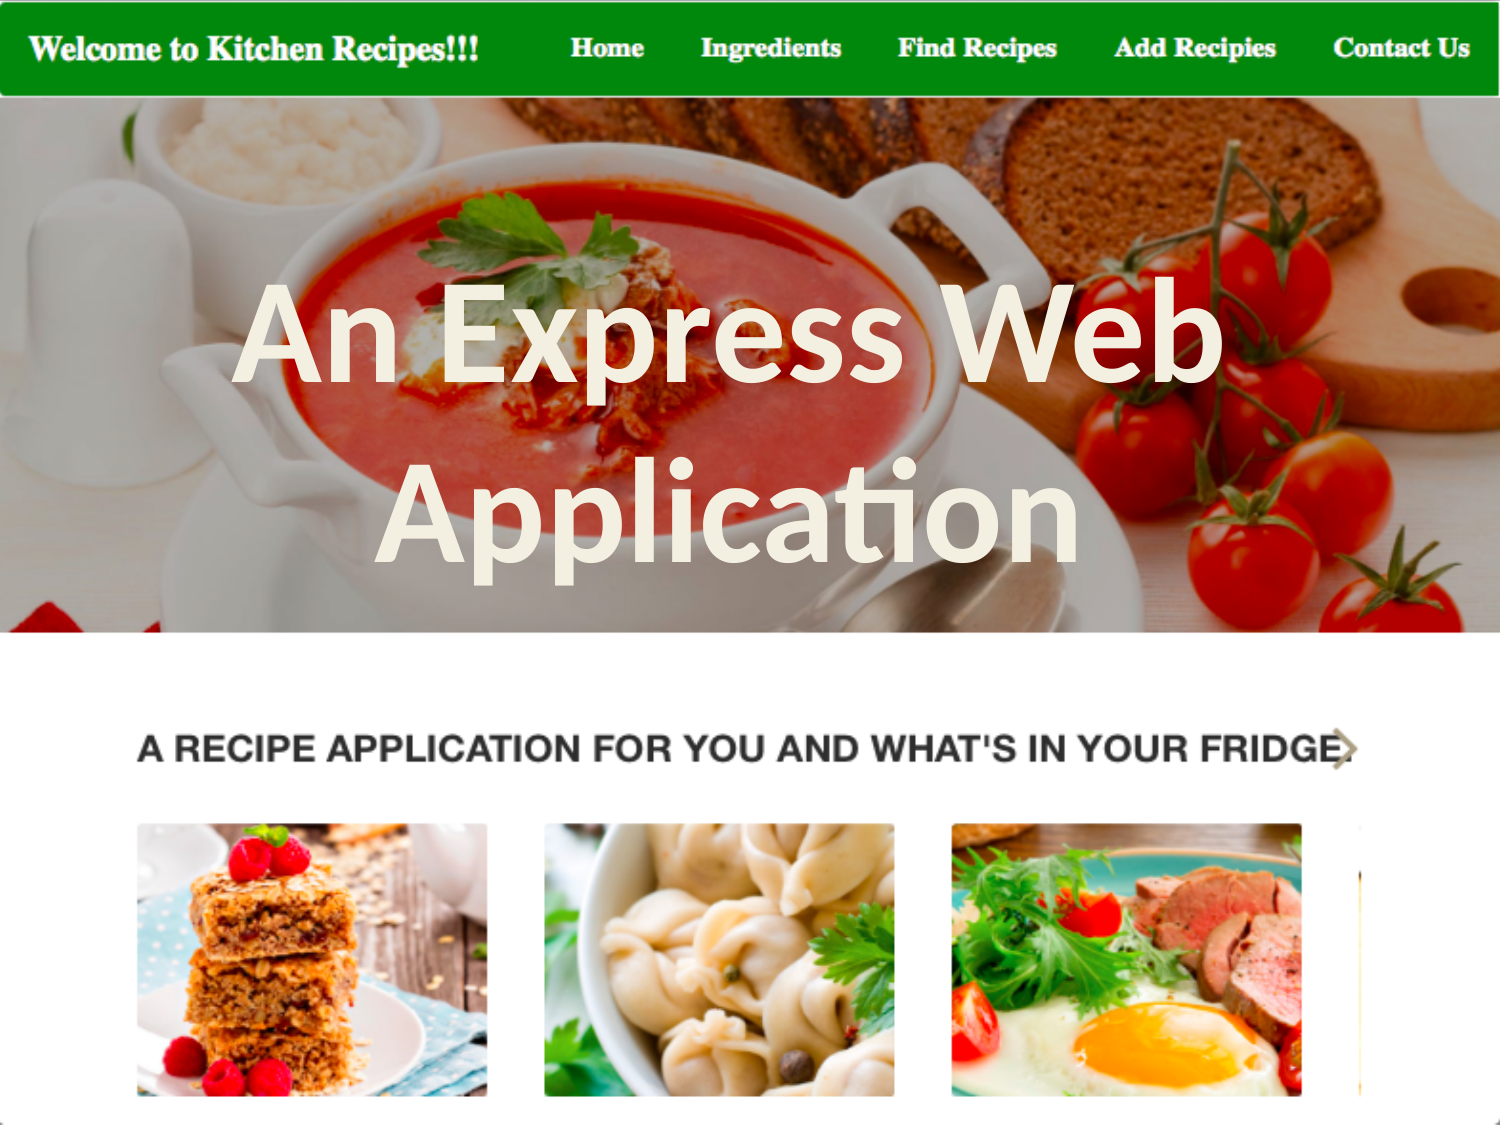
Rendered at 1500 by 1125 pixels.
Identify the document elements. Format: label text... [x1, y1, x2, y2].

title An Express Web Application [54, 318, 1405, 506]
picture [0, 0, 1500, 1125]
